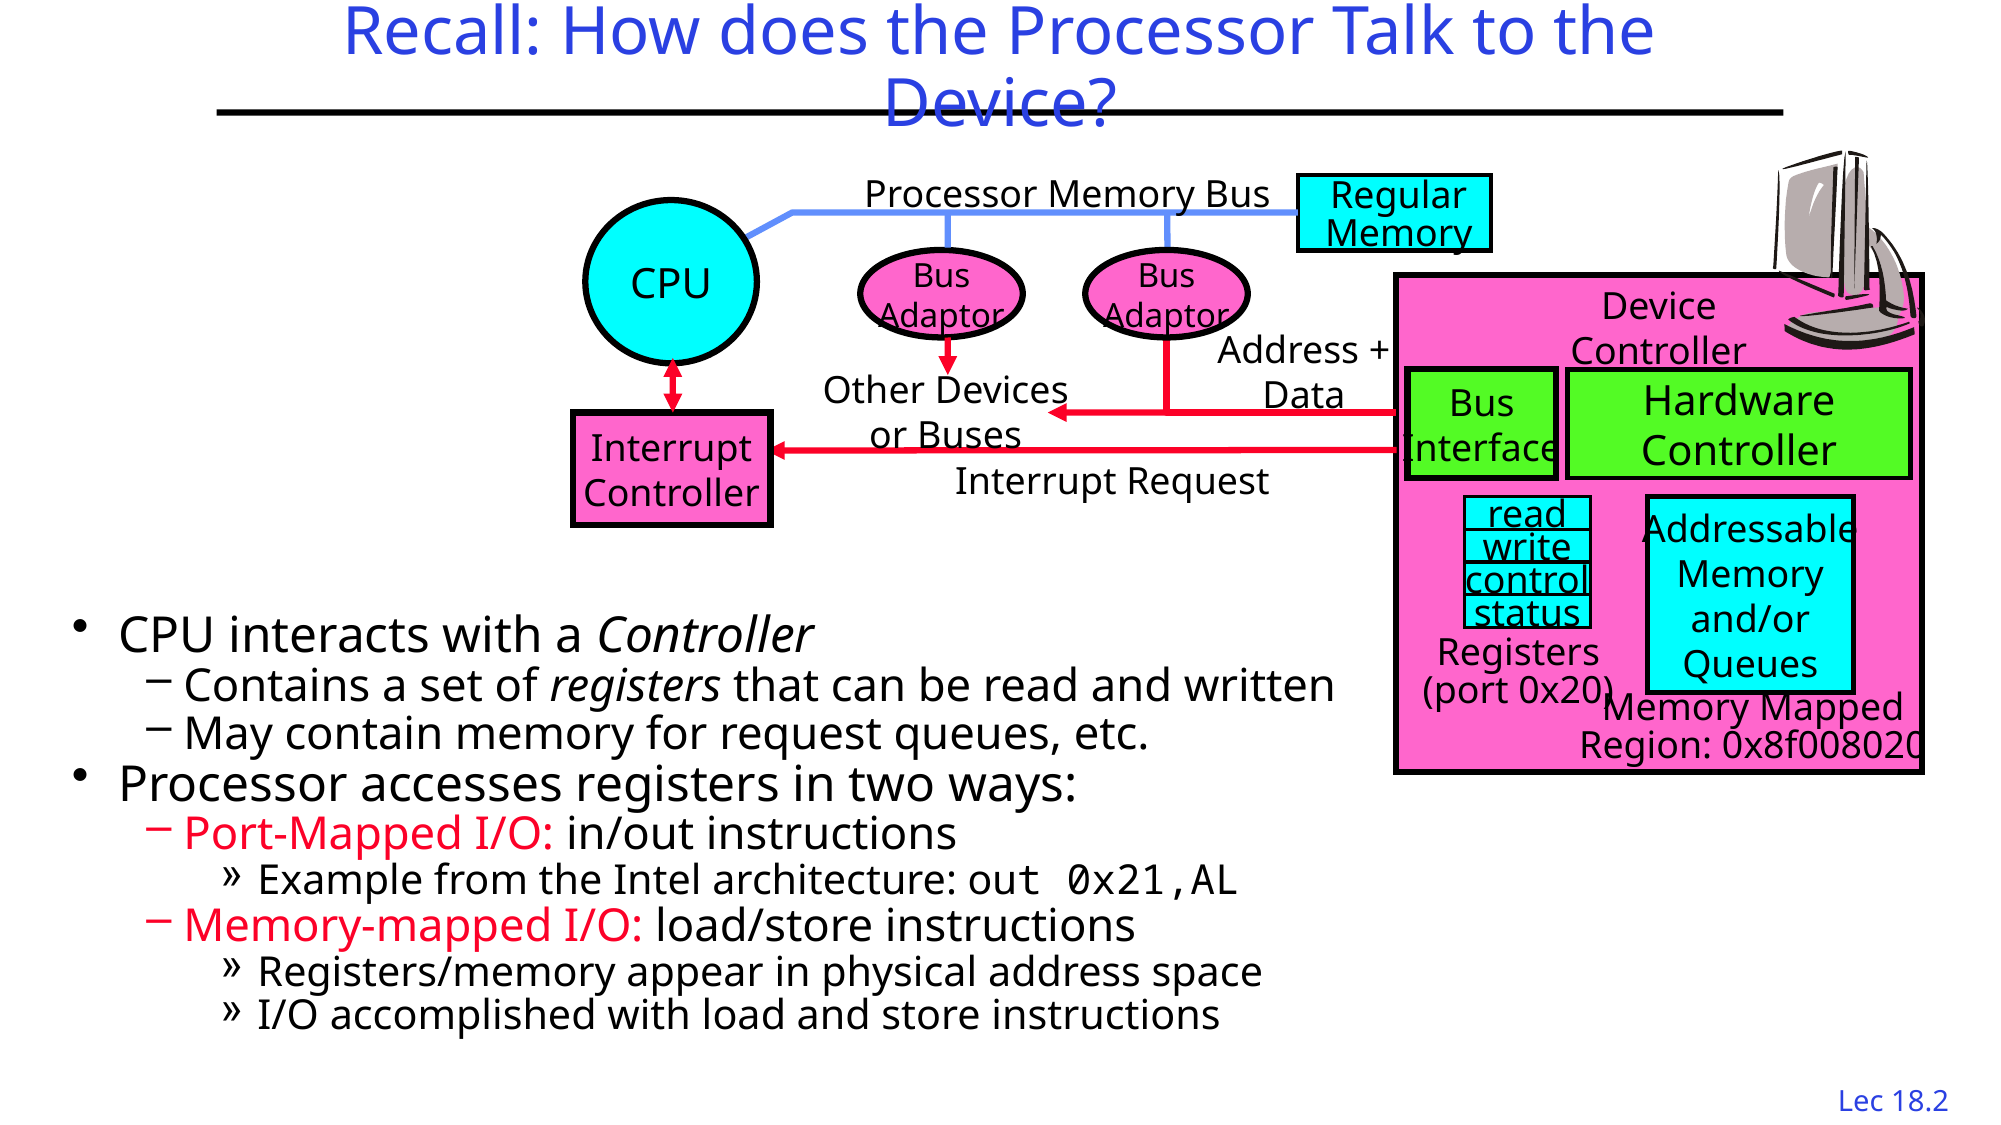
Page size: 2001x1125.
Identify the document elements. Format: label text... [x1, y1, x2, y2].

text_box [1254, 372, 1406, 511]
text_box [572, 212, 1248, 526]
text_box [810, 337, 1173, 465]
list CPU interacts with a Controller Contains a set of registers that can be read and written May contain memory for request queues, etc. Processor accesses registers in two ways: Port-Mapped I/O: in/out instructions Example from the Intel architecture: out 0x21,AL Memory-mapped I/O: load/store instructions Registers/memory appear in physical address space I/O accomplished with load and store instructions [57, 607, 1359, 1062]
title Recall: How does the Processor Talk to the Device? [216, 24, 1784, 113]
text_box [1395, 149, 1938, 776]
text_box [585, 162, 1492, 364]
